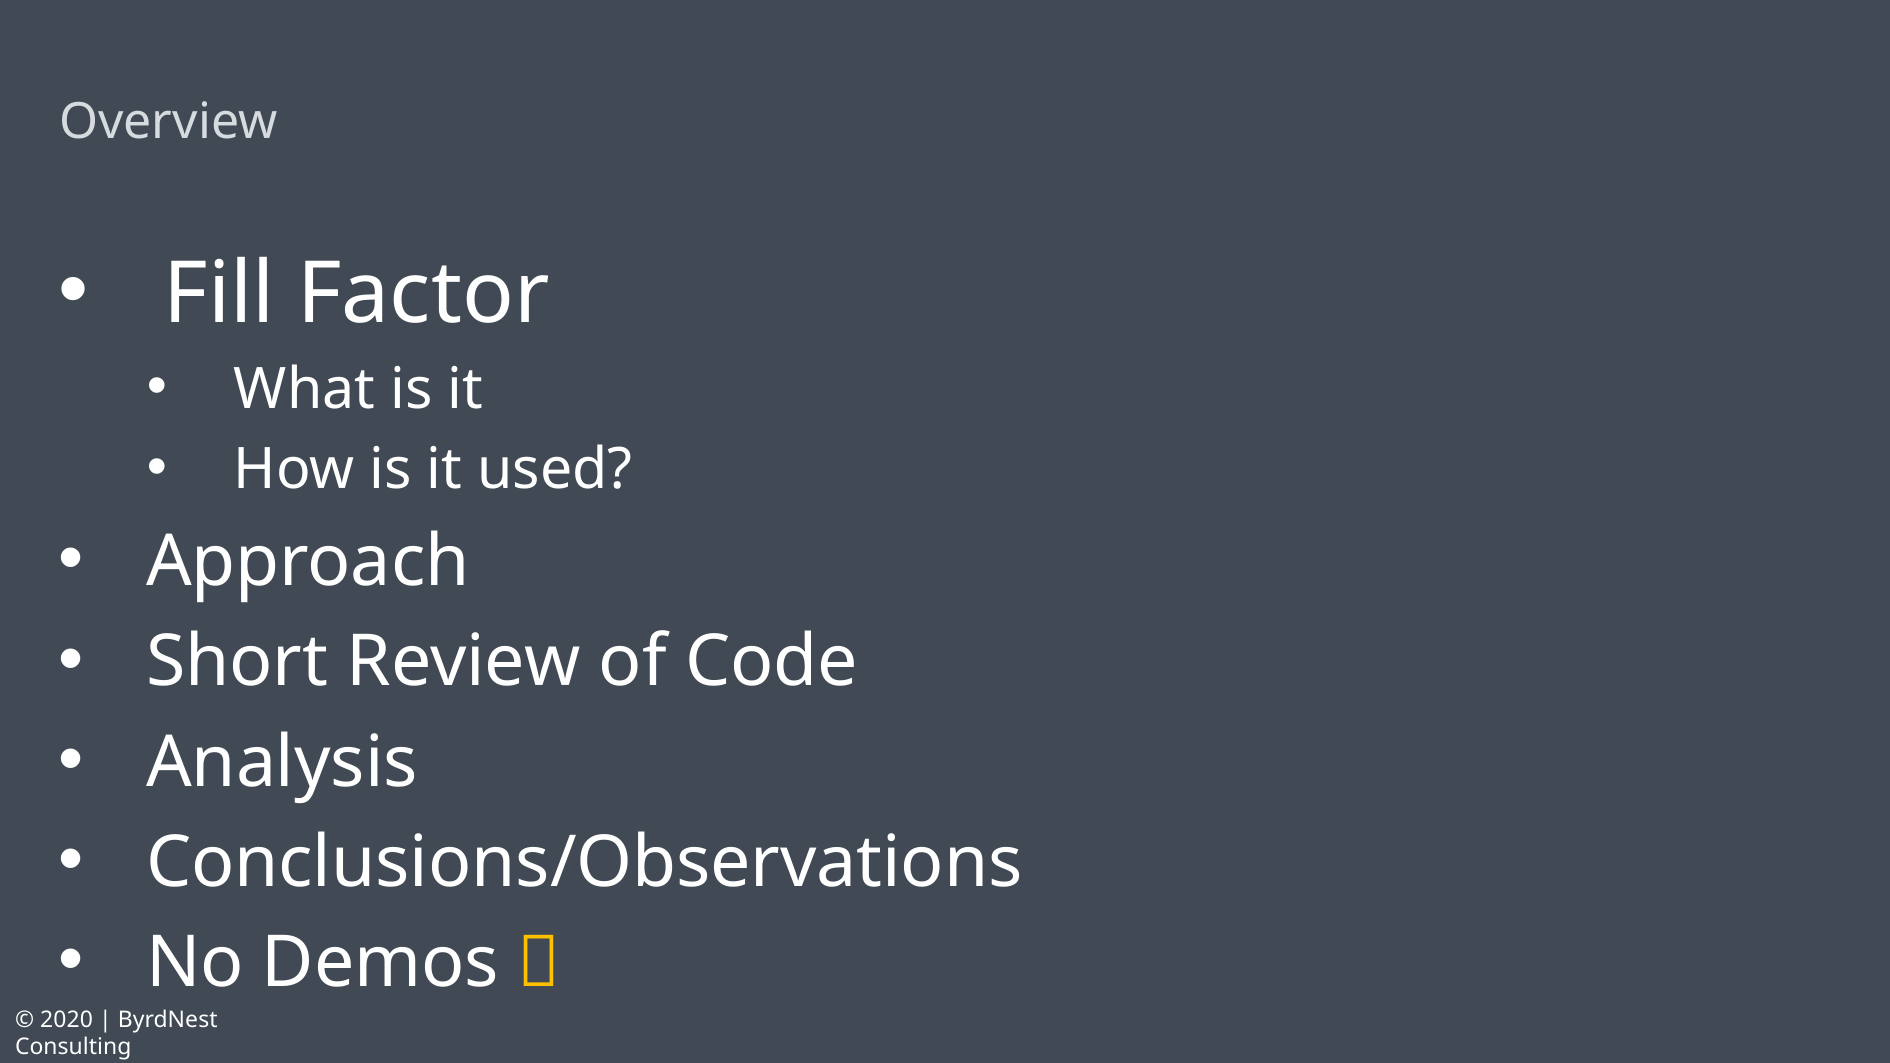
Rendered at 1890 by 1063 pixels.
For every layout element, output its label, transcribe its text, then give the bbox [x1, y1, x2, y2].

list Fill Factor What is it How is it used? Approach Short Review of Code Analysis Conclusions/Observations No Demos  [59, 236, 1831, 1004]
text_box © 2020 | ByrdNest Consulting [0, 1001, 337, 1062]
title Overview [59, 59, 1831, 178]
